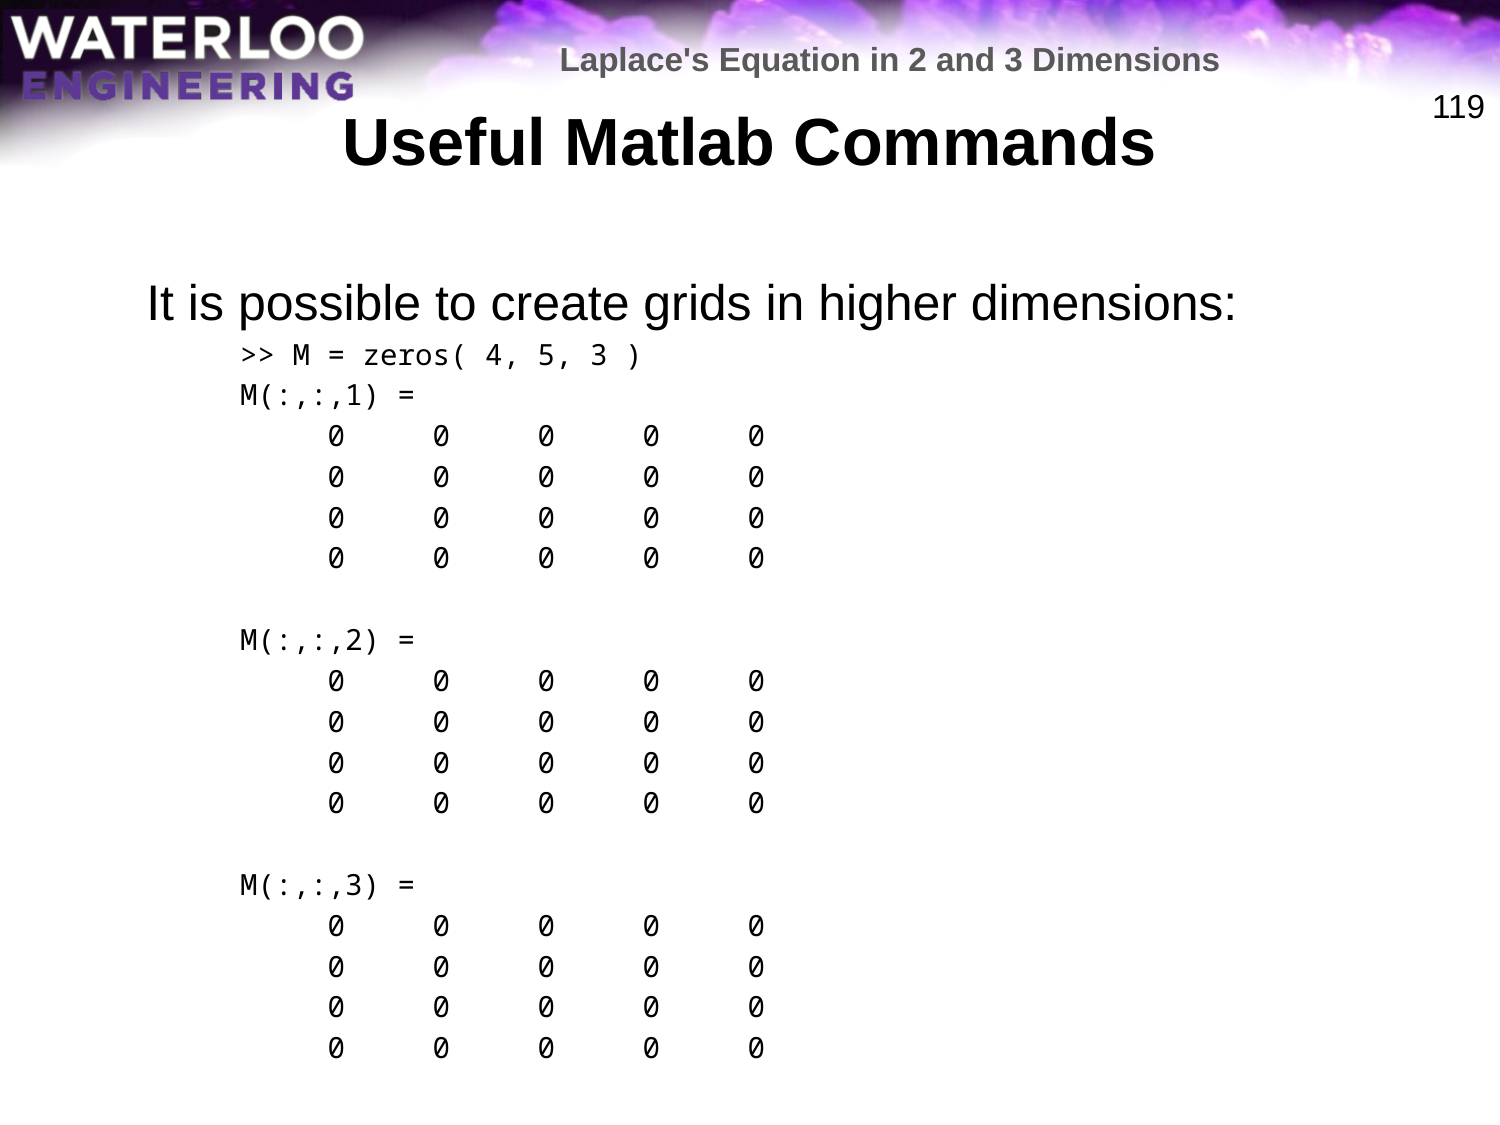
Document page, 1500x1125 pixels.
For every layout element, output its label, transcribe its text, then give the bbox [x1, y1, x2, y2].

slide_number 119 [1371, 73, 1500, 134]
picture [0, 0, 1500, 1125]
list It is possible to create grids in higher dimensions: >> M = zeros( 4, 5, 3 ) M(:,:,1) = 0 0 0 0 0 0 0 0 0 0 0 0 0 0 0 0 0 0 0 0 M(:,:,2) = 0 0 0 0 0 0 0 0 0 0 0 0 0 0 0 0 0 0 0 0 M(:,:,3) = 0 0 0 0 0 0 0 0 0 0 0 0 0 0 0 0 0 0 0 0 [74, 262, 1426, 1020]
footer Laplace's Equation in 2 and 3 Dimensions [535, 31, 1236, 74]
title Useful Matlab Commands [74, 44, 1426, 233]
